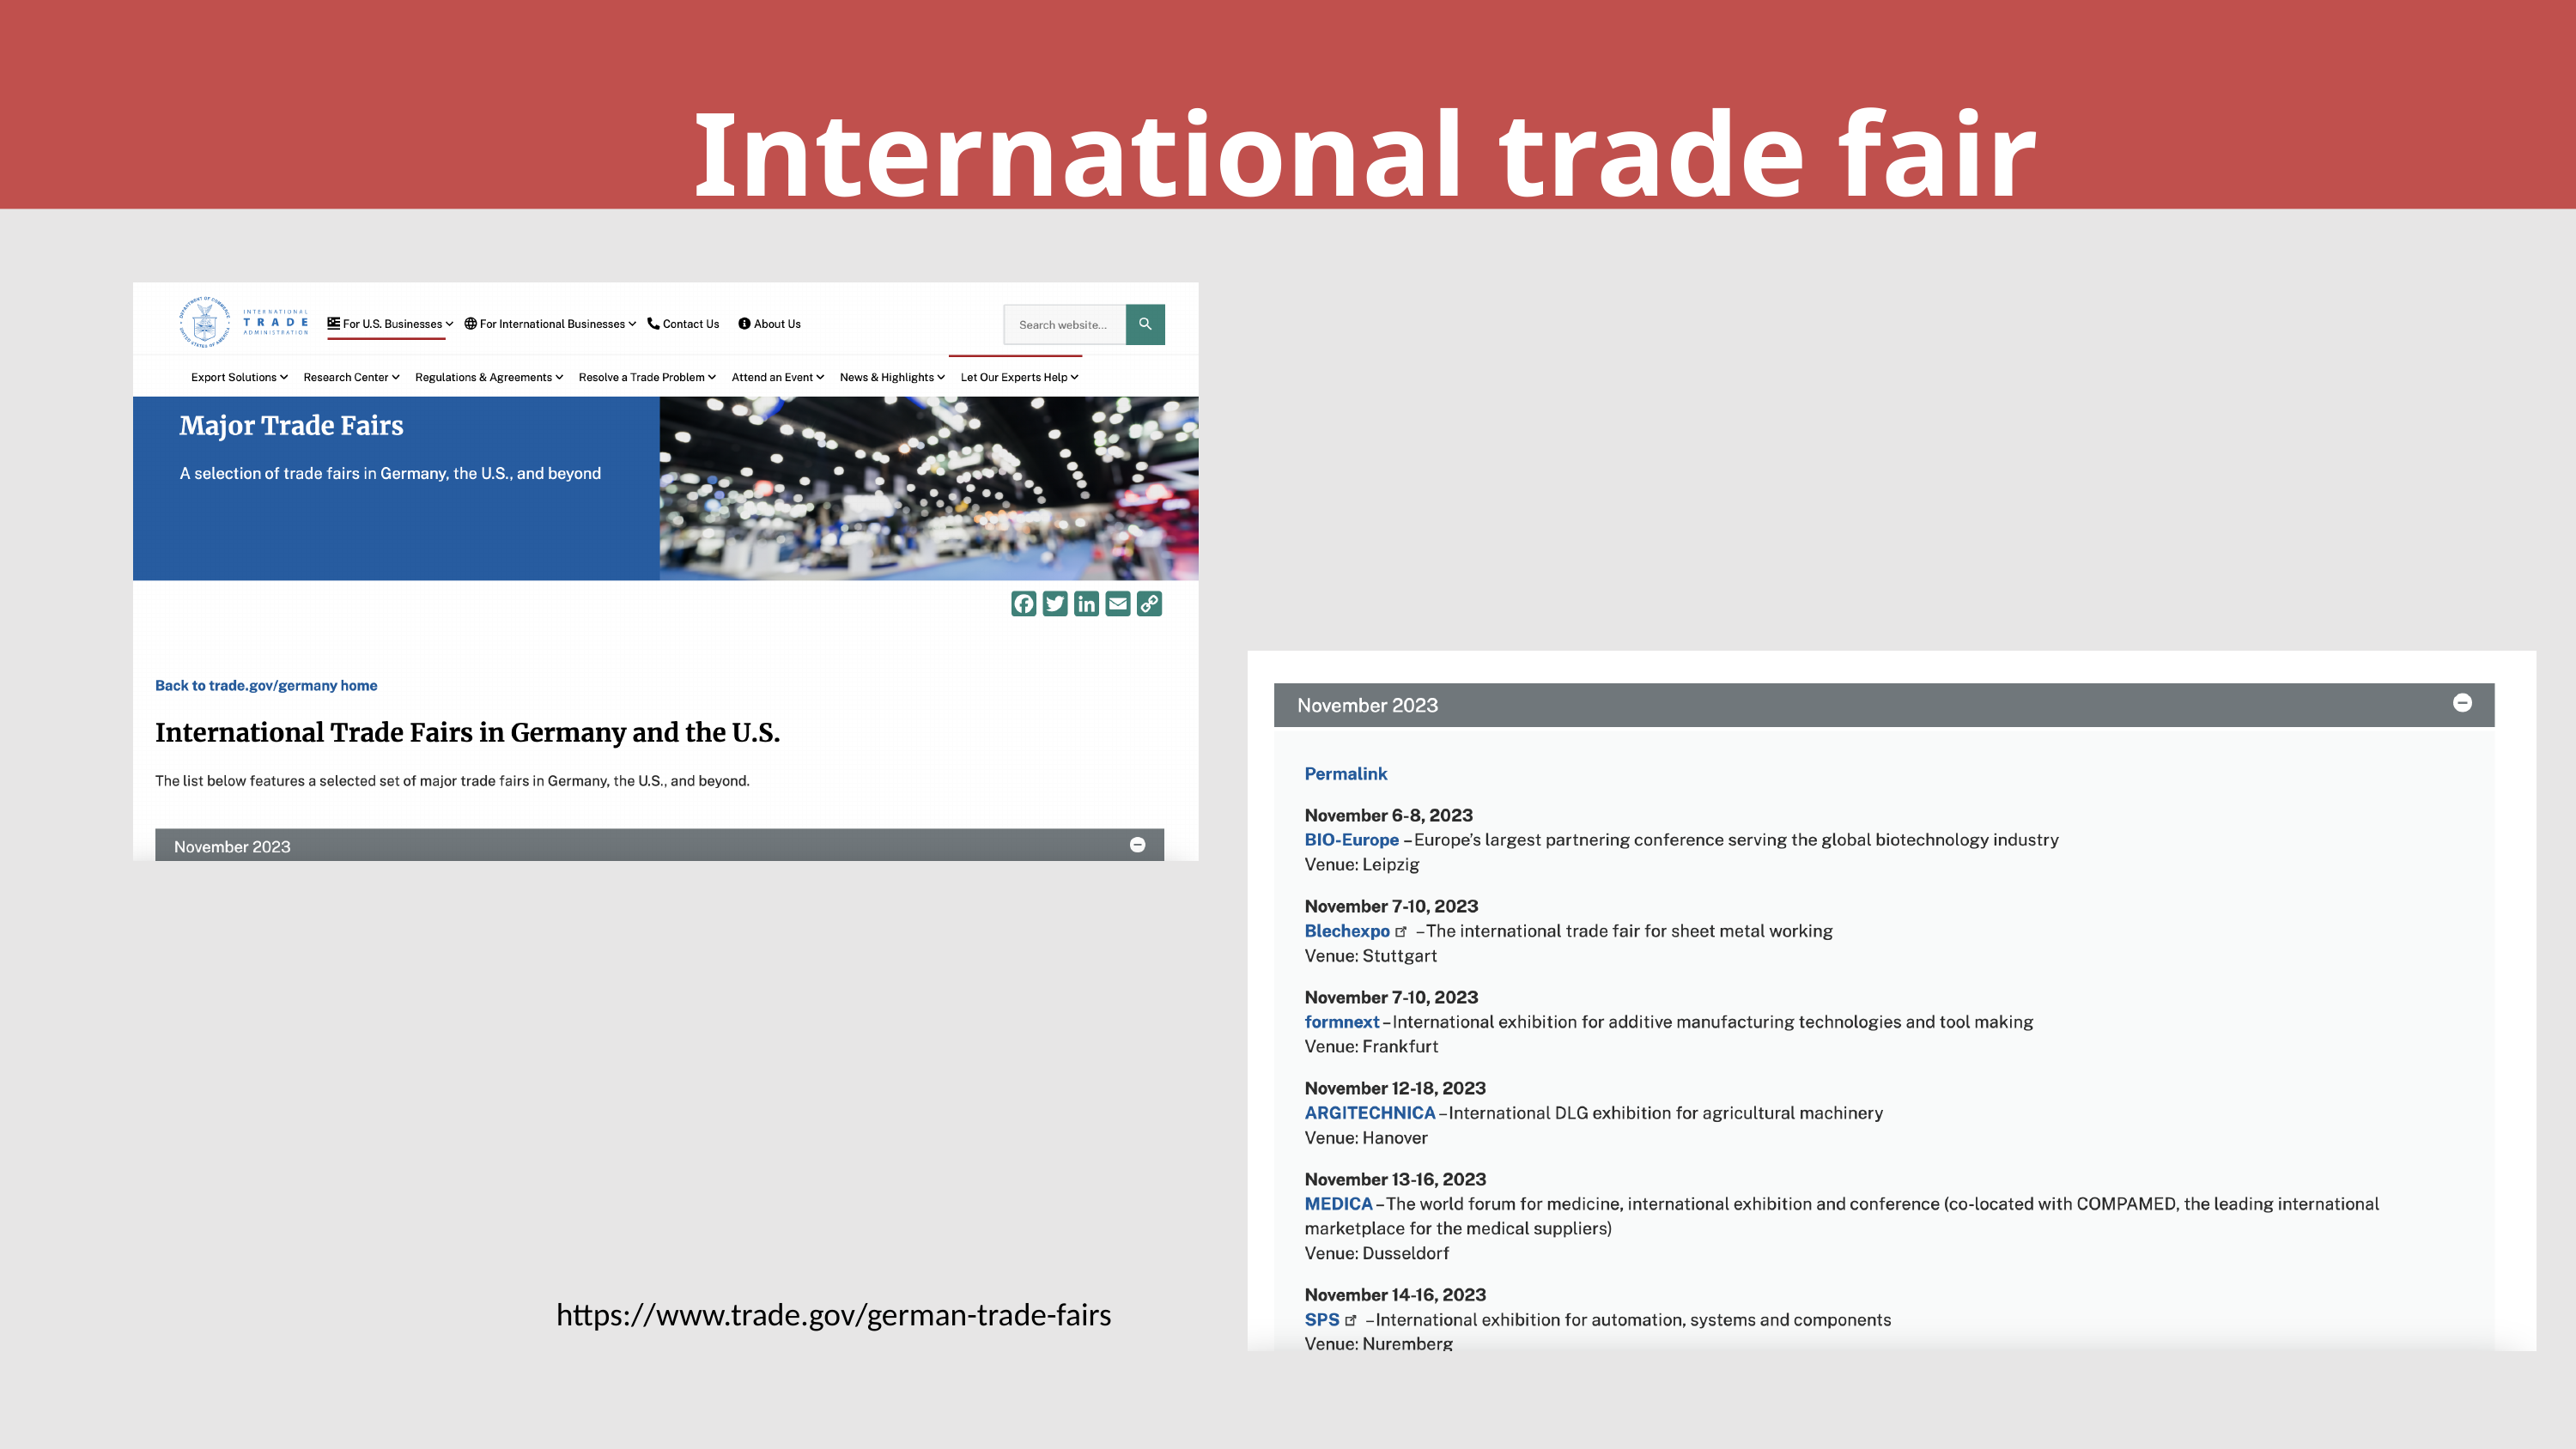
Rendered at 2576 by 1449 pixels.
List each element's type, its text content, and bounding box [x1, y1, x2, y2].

text_box [0, 0, 2576, 209]
text_box https://www.trade.gov/german-trade-fairs [543, 1287, 1248, 1339]
text_box International trade fair [693, 80, 2576, 220]
text_box [144, 156, 2458, 293]
picture [133, 282, 1199, 861]
picture [1248, 651, 2537, 1351]
